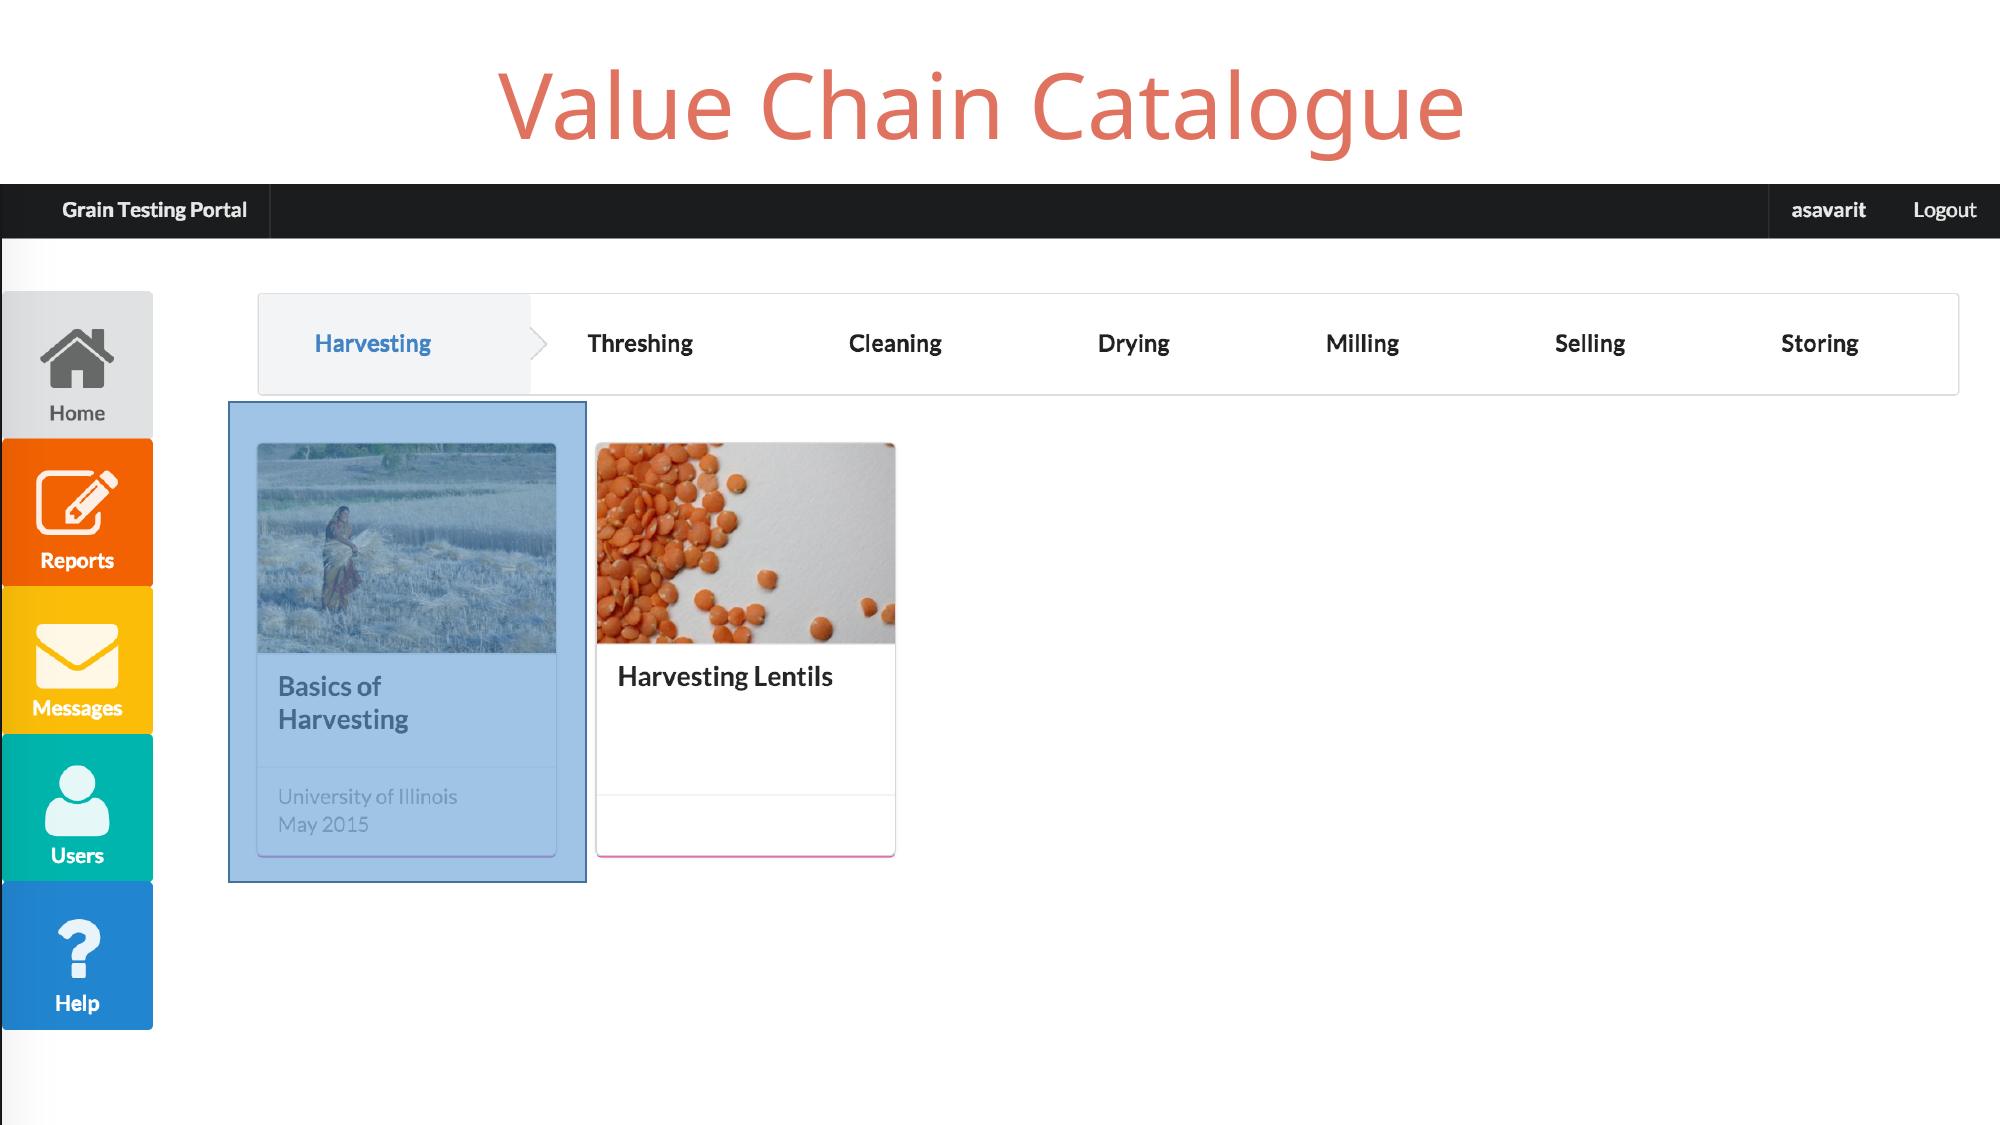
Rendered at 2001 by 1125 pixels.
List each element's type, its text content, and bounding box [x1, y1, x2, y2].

picture [0, 184, 2000, 1125]
title Value Chain Catalogue [120, 0, 1846, 184]
